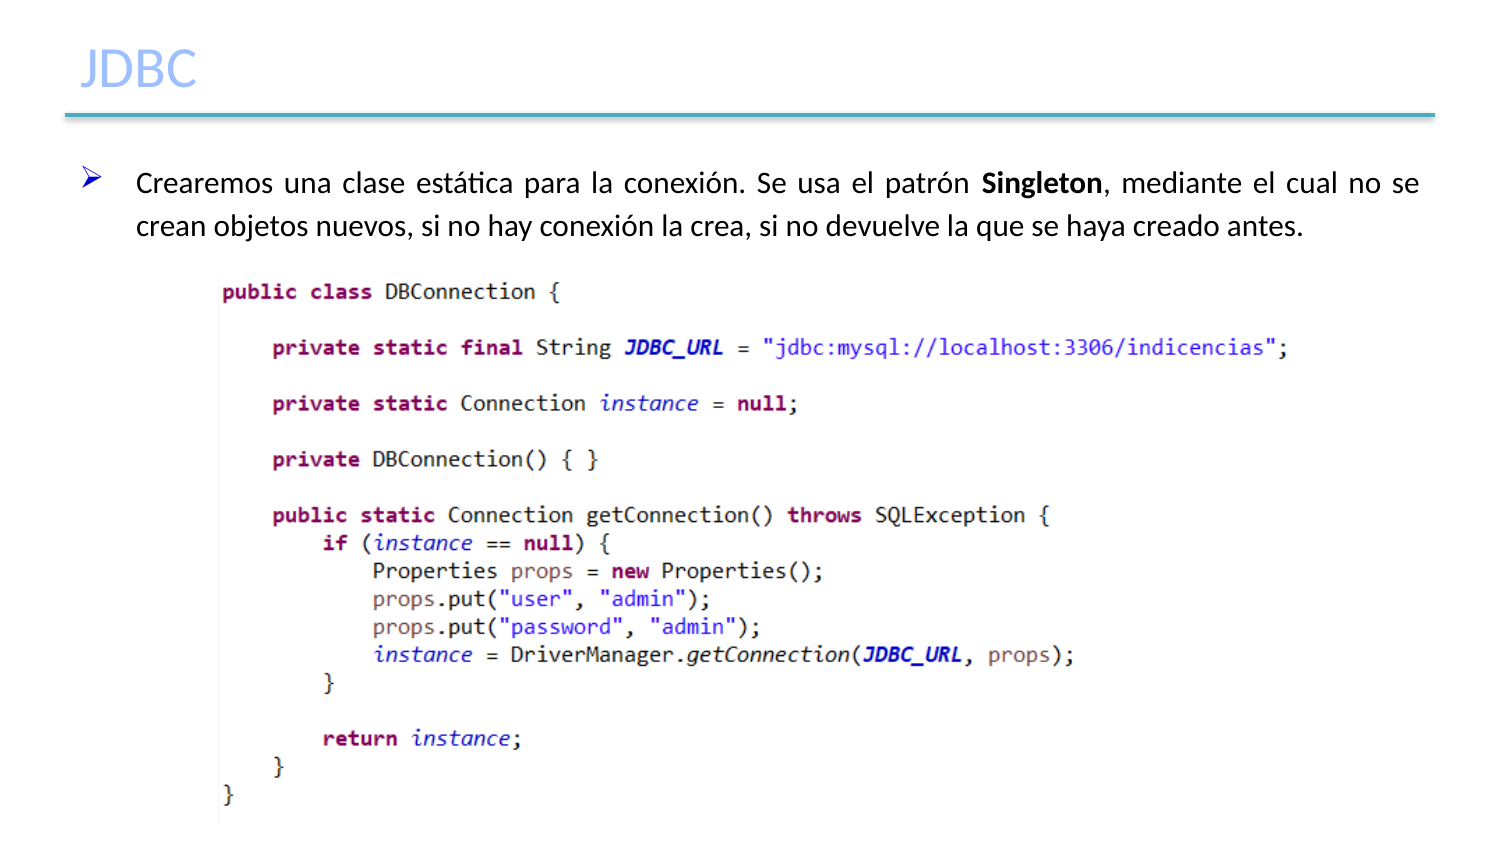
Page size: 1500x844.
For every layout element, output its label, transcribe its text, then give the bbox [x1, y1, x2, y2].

picture [218, 274, 1291, 824]
text_box Crearemos una clase estática para la conexión. Se usa el patrón Singleton, mediante el cual no se crean objetos nuevos, si no hay conexión la crea, si no devuelve la que se haya creado antes. [64, 150, 1436, 251]
title JDBC [64, 20, 1437, 109]
